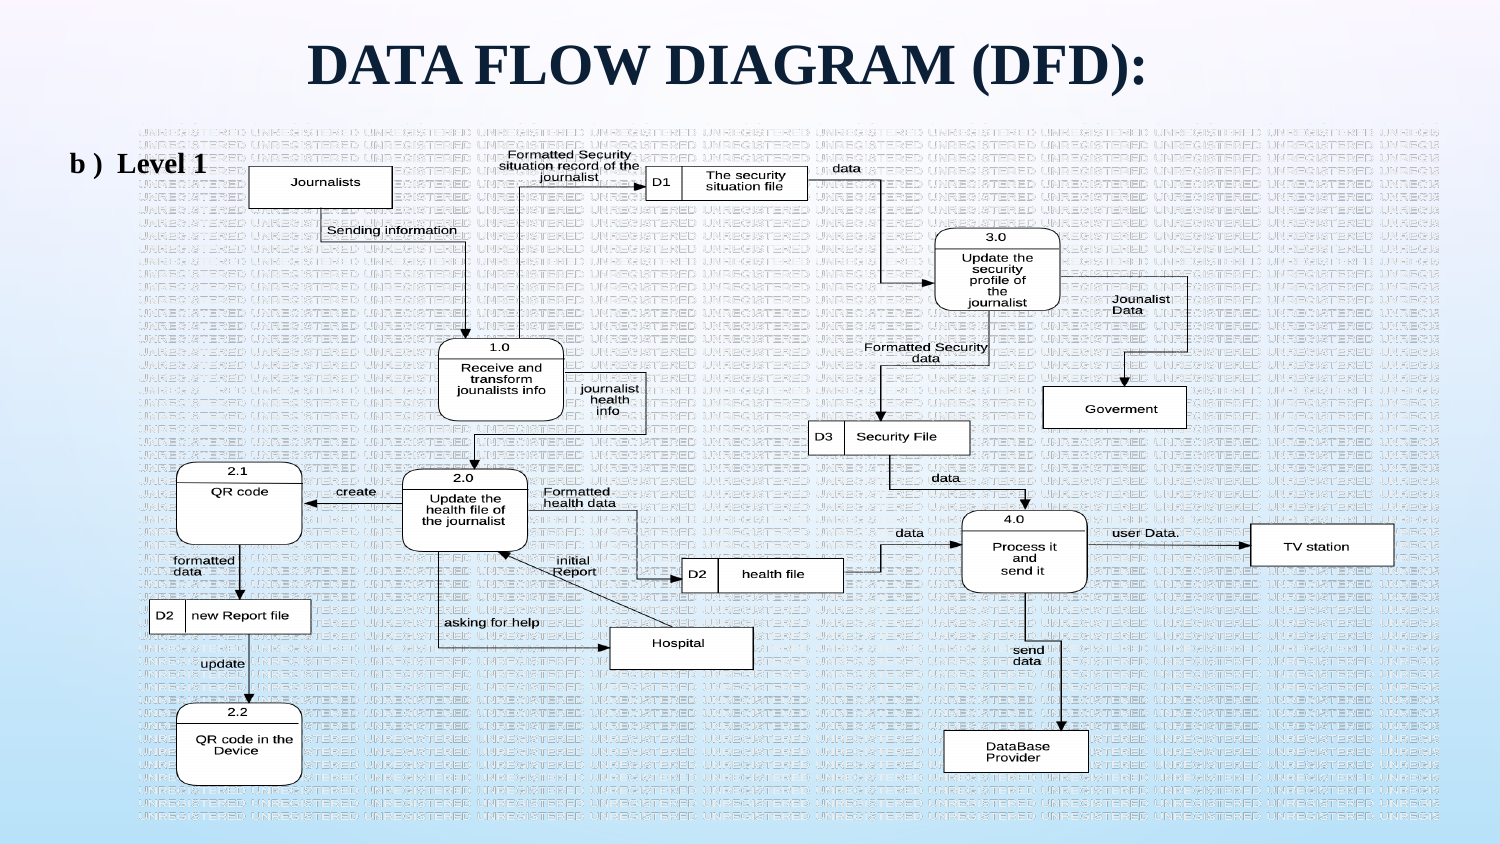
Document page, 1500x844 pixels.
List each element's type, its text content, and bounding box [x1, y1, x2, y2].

picture [138, 122, 1439, 830]
subtitle Operational feasibility [0, 20, 1500, 837]
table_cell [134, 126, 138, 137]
title Data flow diagram (DFD): [241, 31, 1215, 101]
text_box b ) Level 1 [54, 137, 132, 222]
